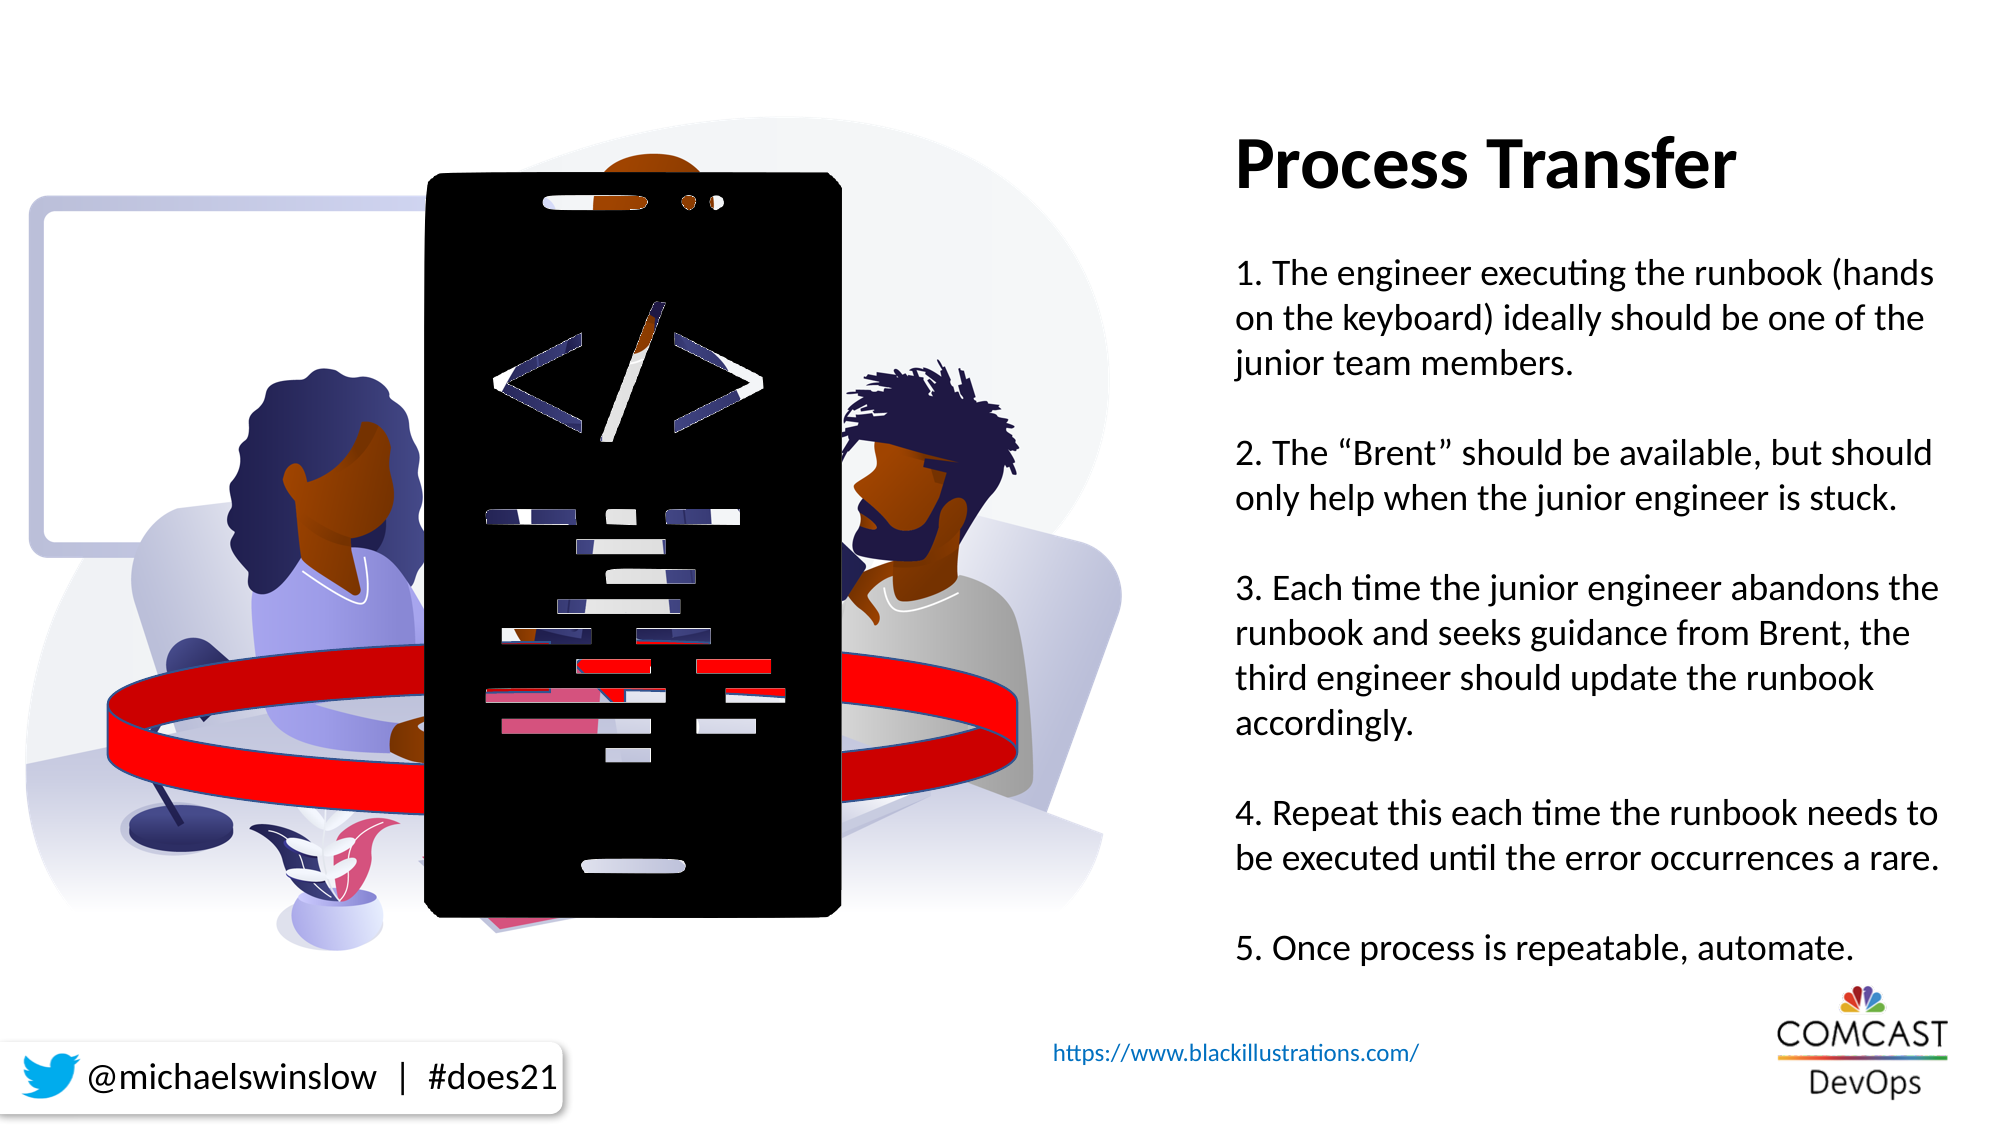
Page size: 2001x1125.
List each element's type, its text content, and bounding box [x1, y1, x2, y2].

picture [12, 0, 1138, 1125]
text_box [0, 1042, 580, 1115]
picture [1772, 980, 1952, 1125]
text_box Process Transfer 1. The engineer executing the runbook (hands on the keyboard) ideally should be one of the junior team members. 2. The “Brent” should be available, but should only help when the junior engineer is stuck. 3. Each time the junior engineer abandons the runbook and seeks guidance from Brent, the third engineer should update the runbook accordingly. 4. Repeat this each time the runbook needs to be executed until the error occurrences a rare. 5. Once process is repeatable, automate. [1220, 105, 1963, 976]
text_box https://www.blackillustrations.com/ [1138, 1028, 1435, 1074]
